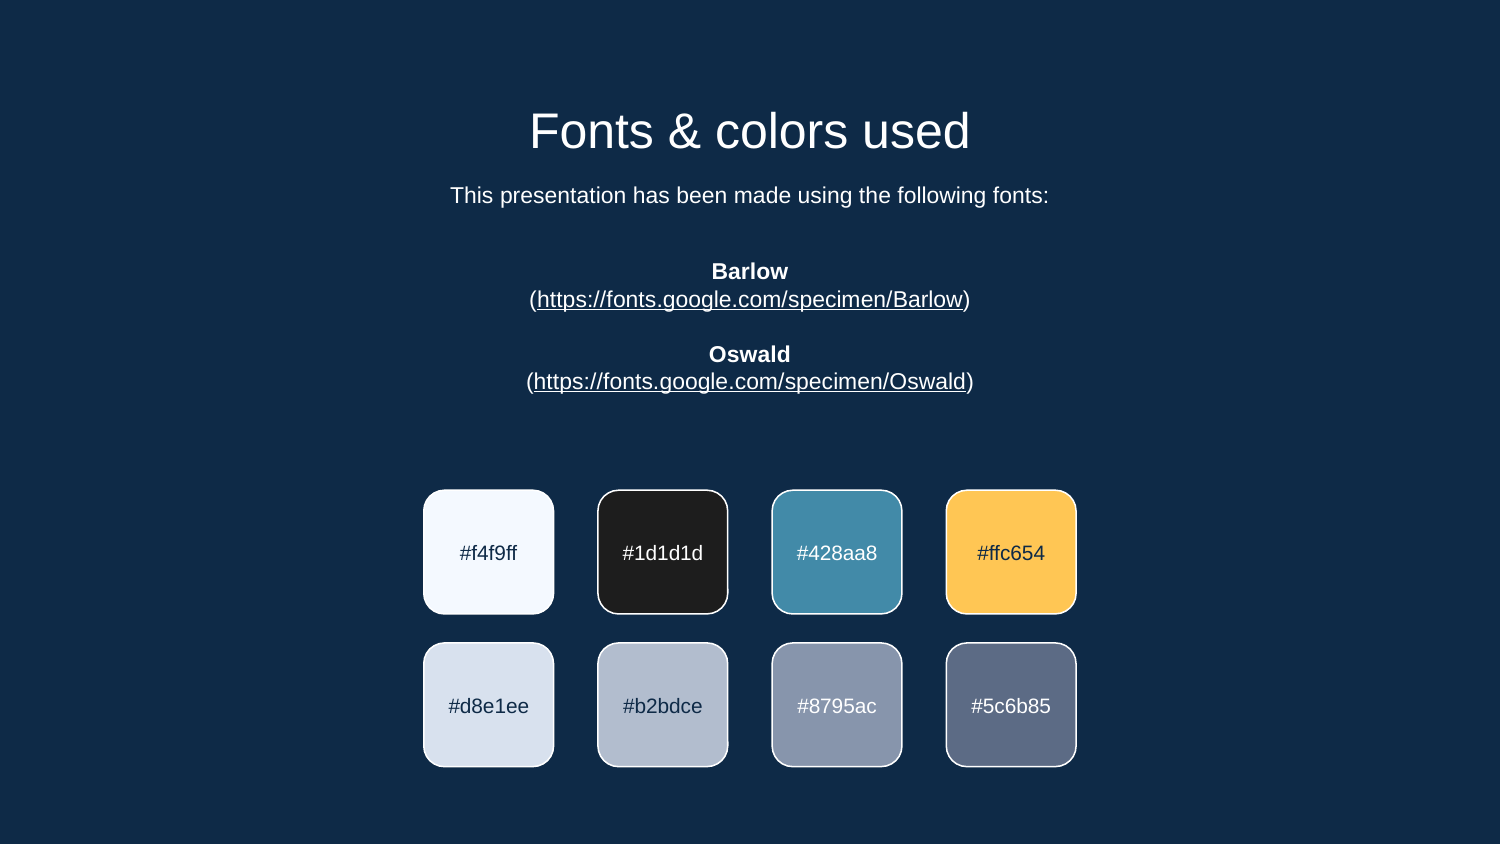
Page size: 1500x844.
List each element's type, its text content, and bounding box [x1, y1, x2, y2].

text_box #428aa8 [772, 515, 902, 589]
text_box [772, 741, 902, 767]
text_box [772, 642, 902, 668]
text_box [946, 642, 1077, 668]
text_box [772, 490, 902, 515]
text_box [423, 589, 554, 614]
text_box #d8e1ee [423, 668, 554, 741]
text_box [423, 741, 554, 767]
text_box #1d1d1d [597, 515, 728, 589]
text_box [597, 589, 728, 614]
list This presentation has been made using the following fonts: Barlow (https://fonts.google.com/specimen/Barlow) Oswald (https://fonts.google.com/specimen/Oswald) [117, 166, 1383, 453]
text_box [946, 589, 1077, 614]
text_box [597, 642, 728, 668]
text_box [597, 490, 728, 515]
text_box [423, 642, 554, 668]
text_box #f4f9ff [423, 515, 554, 589]
text_box #ffc654 [946, 515, 1077, 589]
text_box [946, 490, 1077, 515]
text_box #b2bdce [597, 668, 728, 741]
text_box [946, 741, 1077, 767]
text_box #5c6b85 [946, 668, 1077, 741]
text_box [597, 741, 728, 767]
text_box [423, 490, 554, 515]
title Fonts & colors used [117, 83, 1383, 163]
text_box [772, 589, 902, 614]
text_box #8795ac [772, 668, 902, 741]
